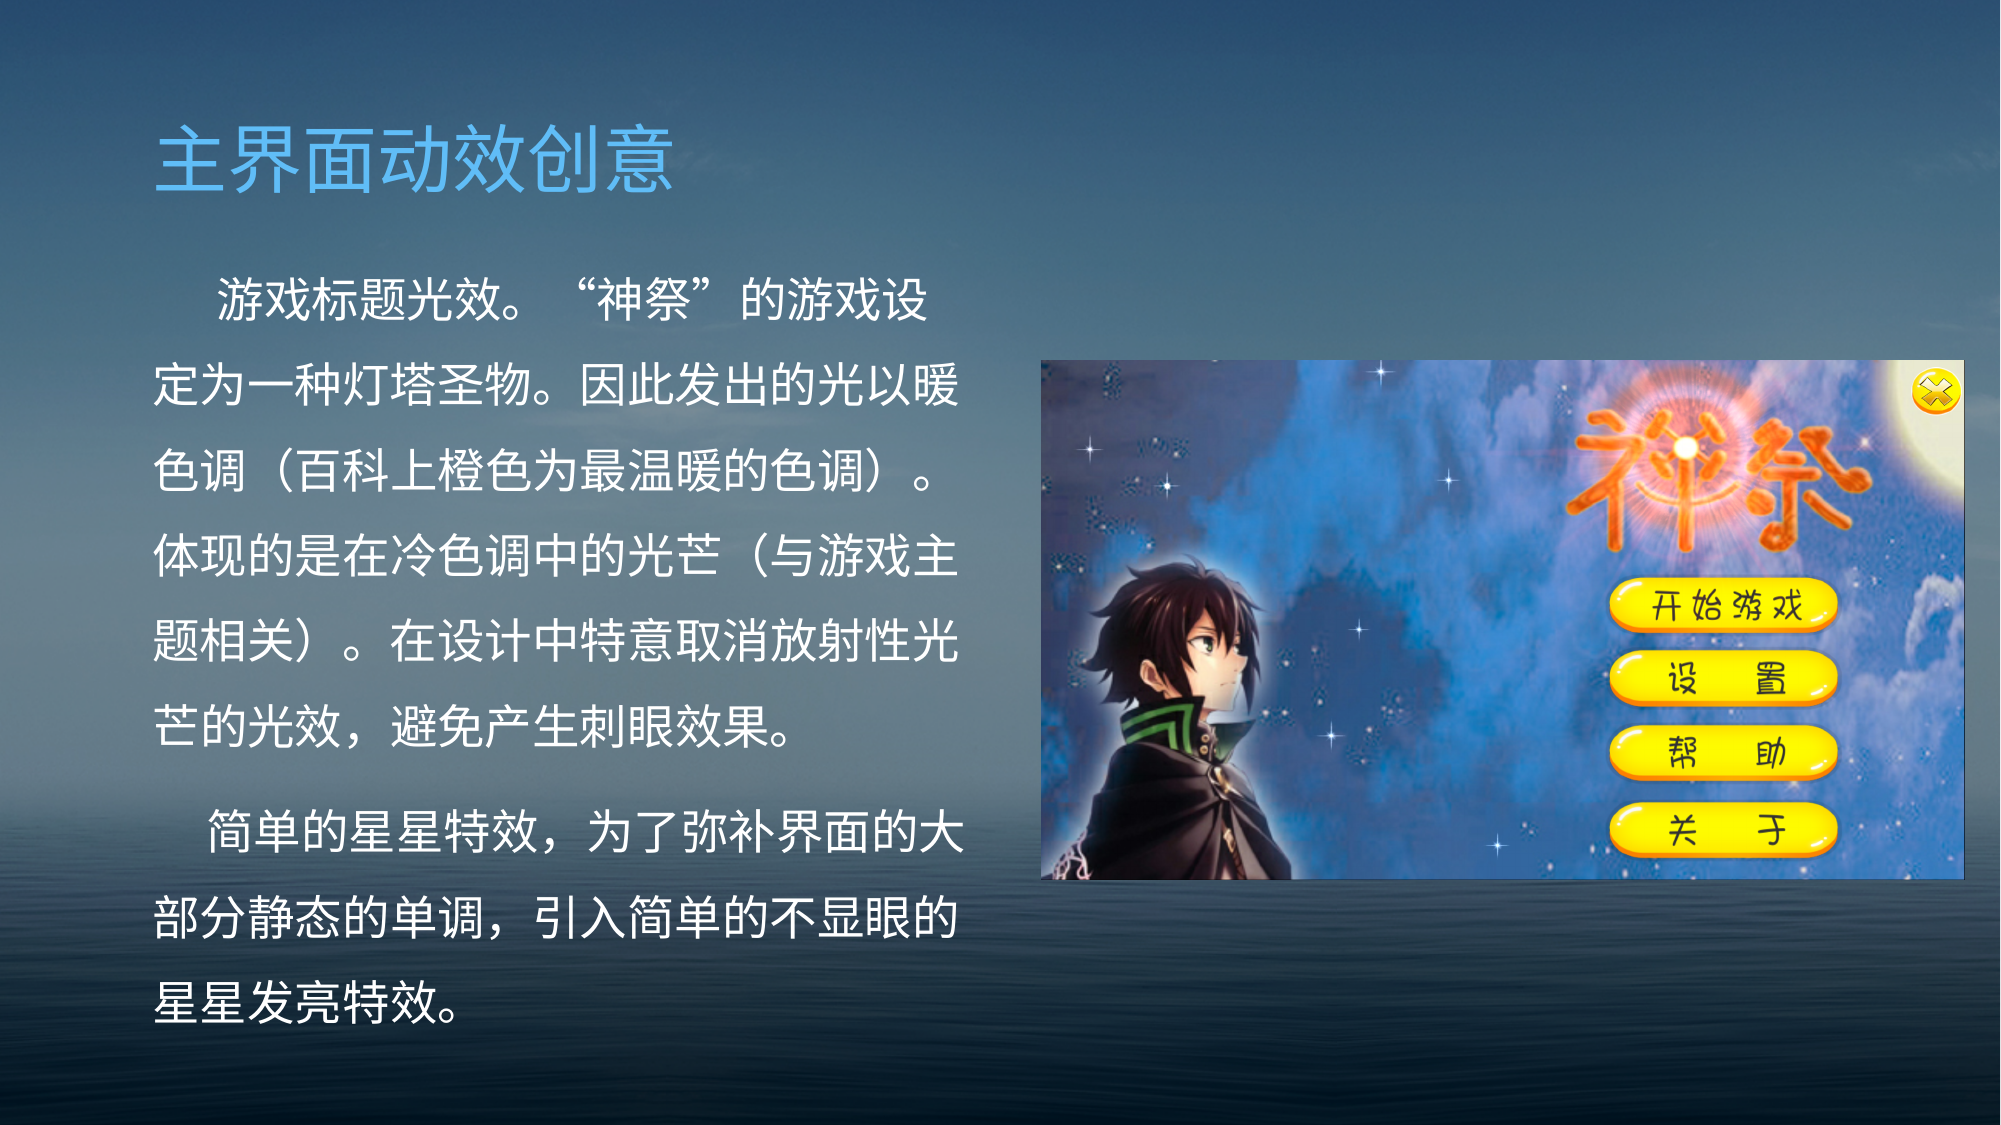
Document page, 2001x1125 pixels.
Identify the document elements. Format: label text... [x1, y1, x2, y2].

list 游戏标题光效。“神祭”的游戏设定为一种灯塔圣物。因此发出的光以暖色调（百科上橙色为最温暖的色调）。体现的是在冷色调中的光芒（与游戏主题相关）。在设计中特意取消放射性光芒的光效，避免产生刺眼效果。 简单的星星特效，为了弥补界面的大部分静态的单调，引入简单的不显眼的星星发亮特效。 [137, 234, 982, 1048]
title 主界面动效创意 [137, 59, 1863, 267]
picture [0, 0, 2001, 1125]
